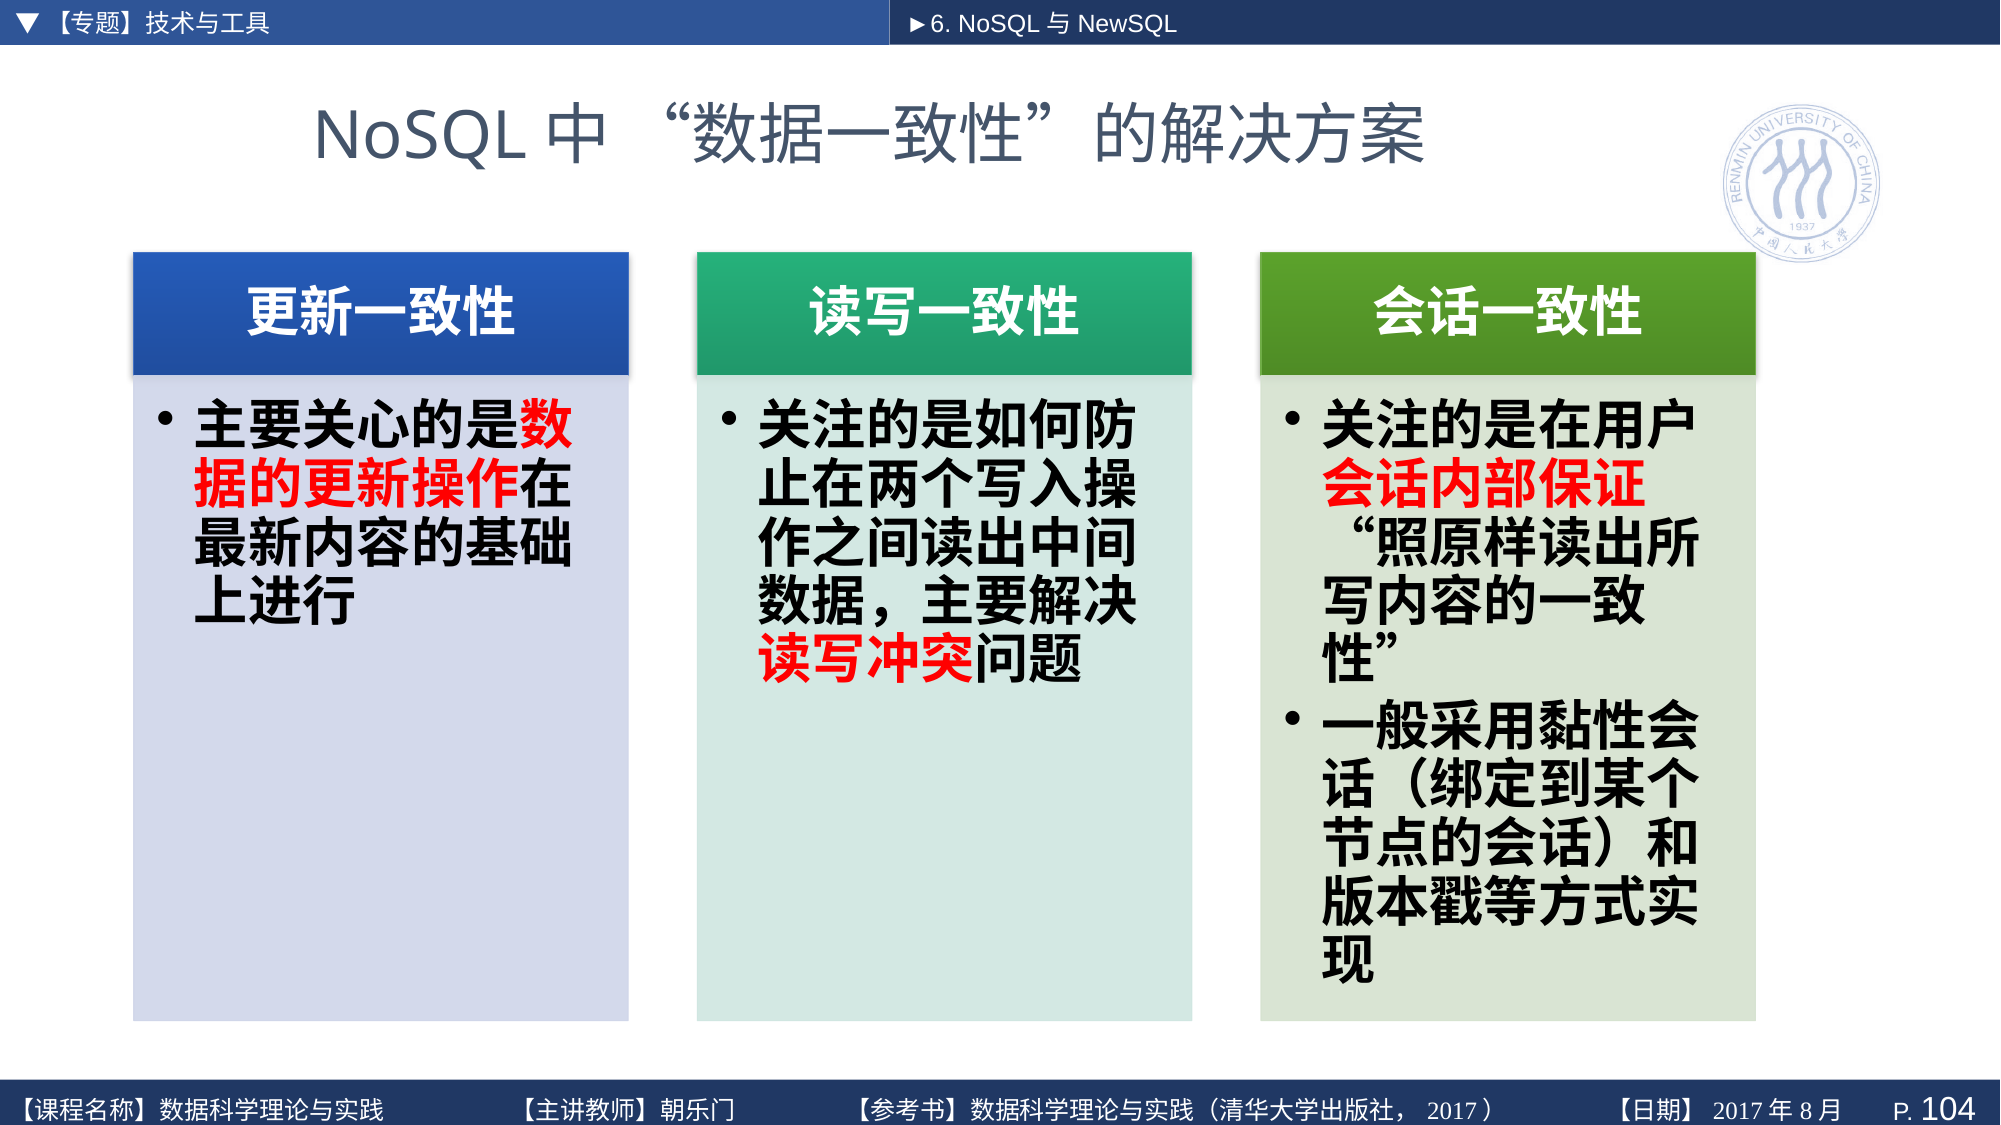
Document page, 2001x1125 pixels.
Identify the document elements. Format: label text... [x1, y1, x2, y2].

list ▼【专题】技术与工具 [0, 0, 725, 43]
title NoSQL中 “数据一致性”的解决方案 [64, 64, 1674, 200]
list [133, 245, 1756, 1028]
list ►6. NoSQL与NewSQL [890, 0, 1249, 43]
